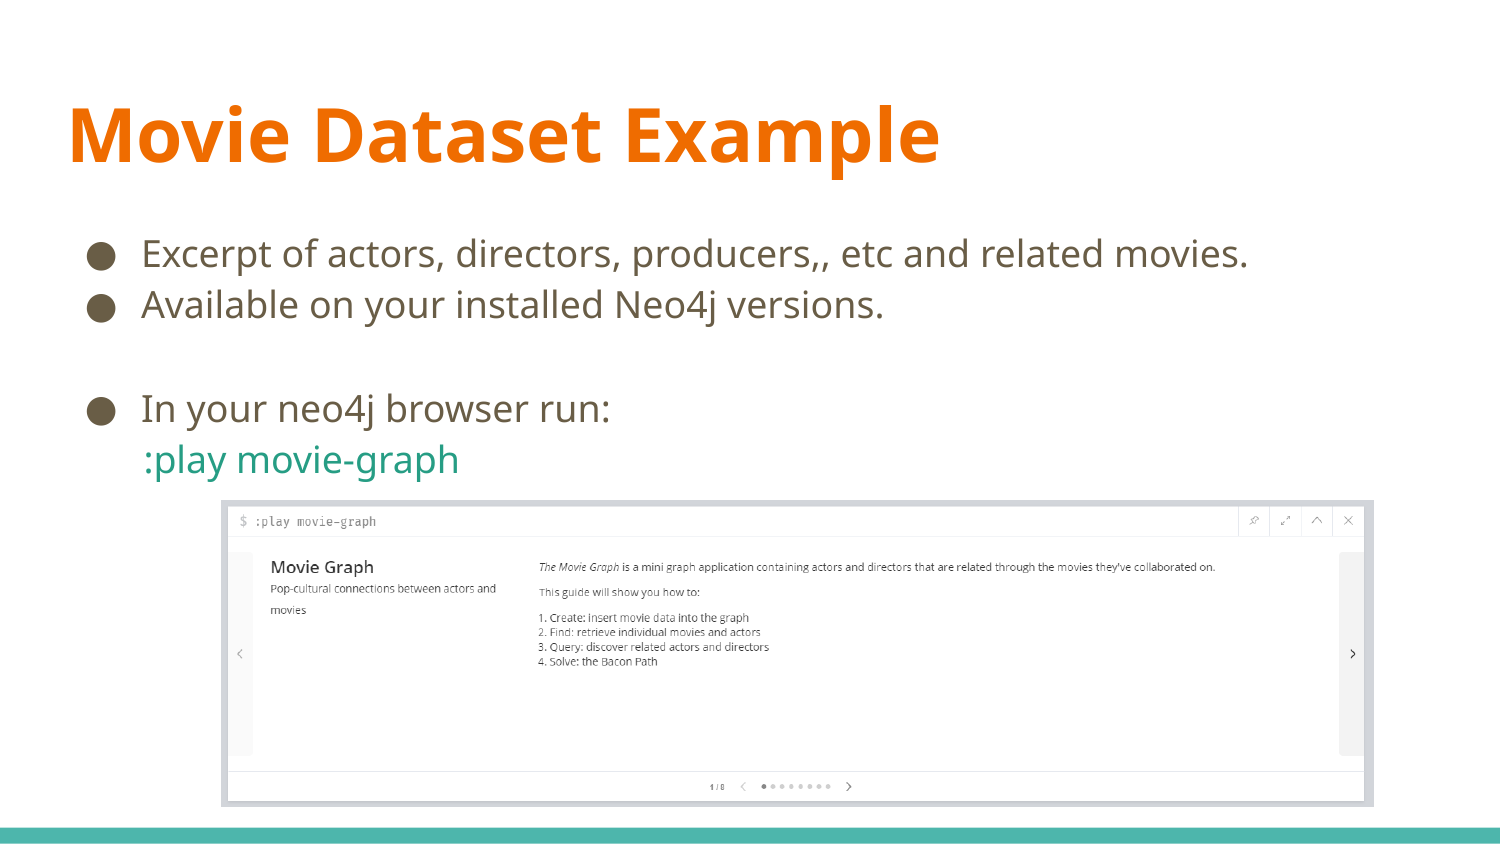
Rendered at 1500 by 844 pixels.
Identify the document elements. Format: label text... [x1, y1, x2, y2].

picture [221, 500, 1375, 808]
list Excerpt of actors, directors, producers,, etc and related movies. Available on your installed Neo4j versions. In your neo4j browser run: :play movie-graph [51, 207, 1449, 750]
title Movie Dataset Example [51, 72, 1449, 189]
